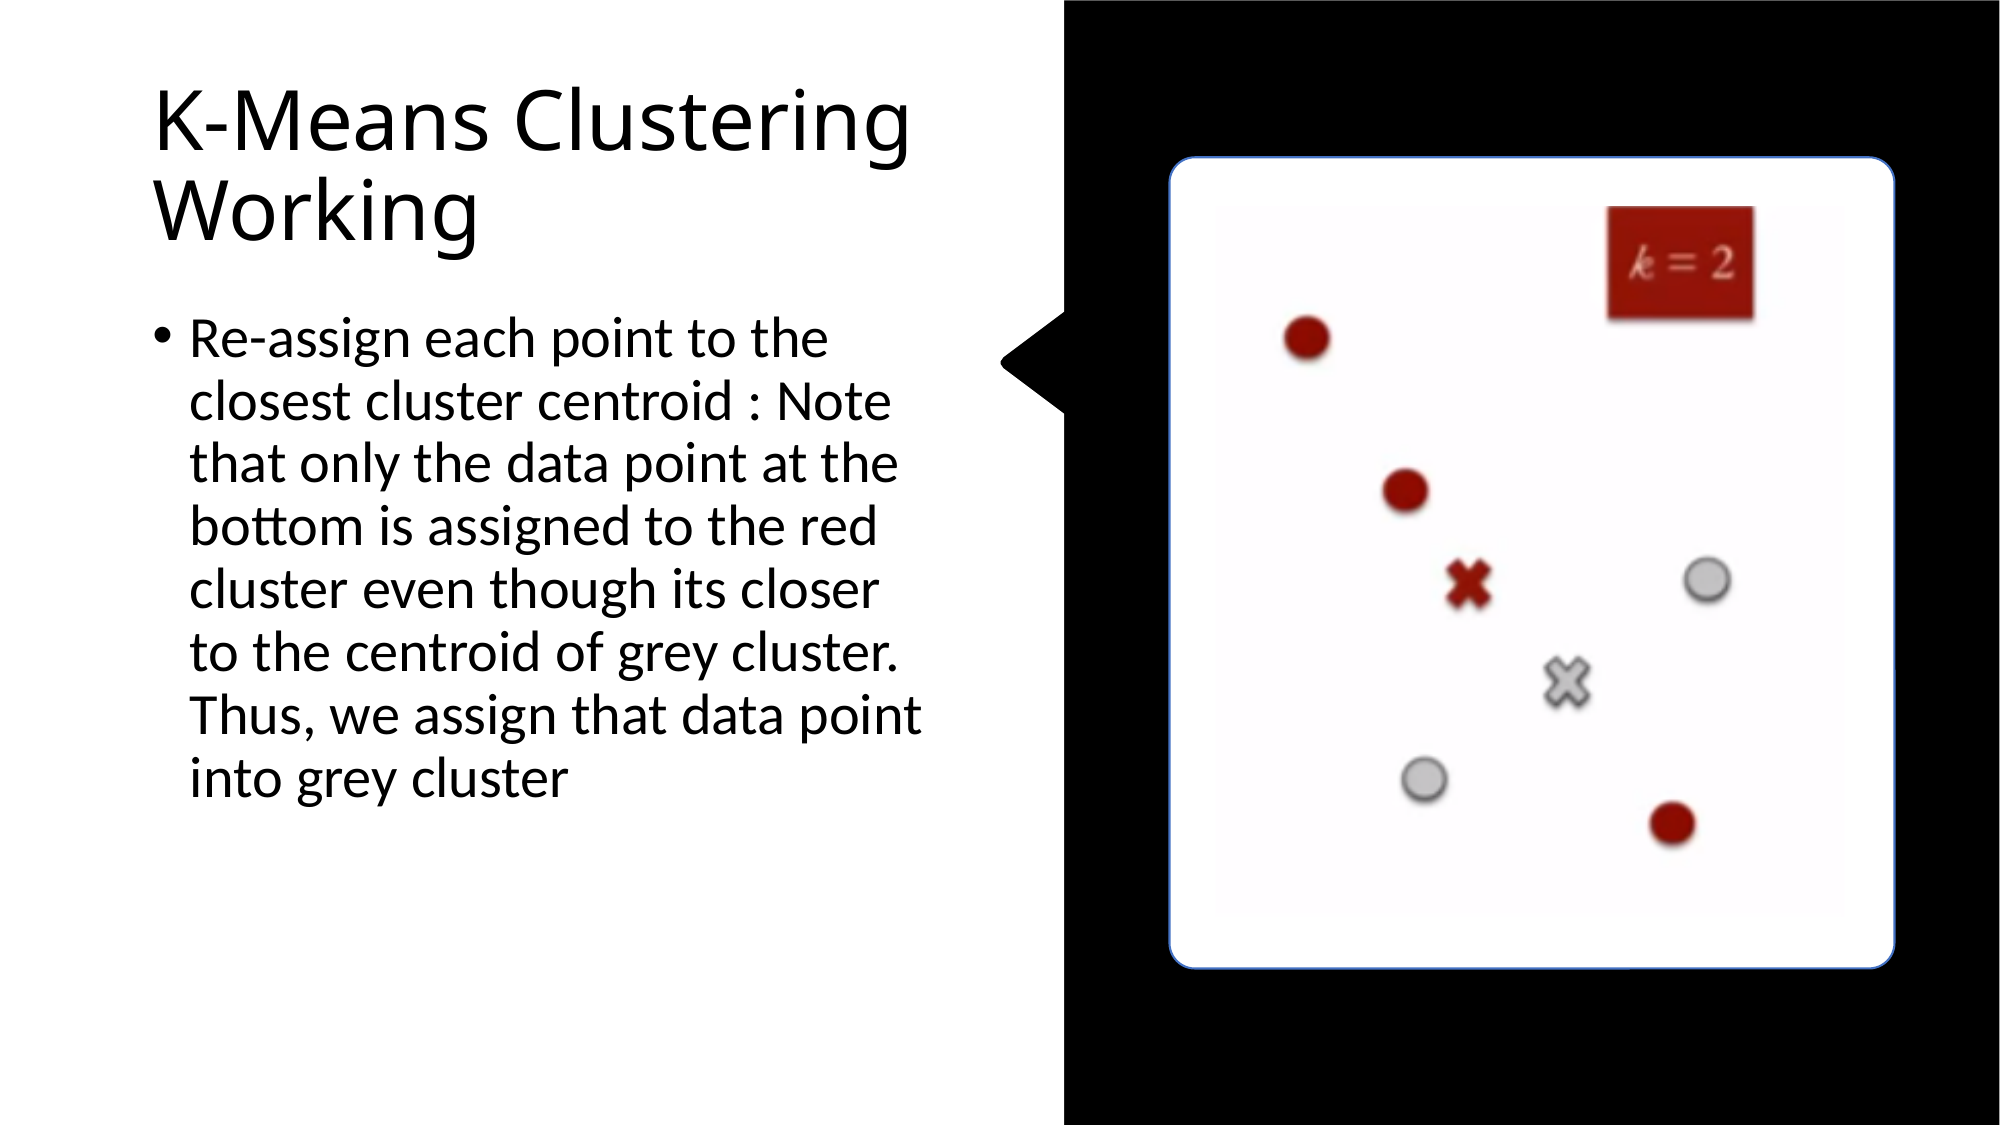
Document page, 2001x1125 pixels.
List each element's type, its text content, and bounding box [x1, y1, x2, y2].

text_box [0, 0, 1066, 1125]
title K-Means Clustering Working [137, 59, 943, 278]
picture [1215, 206, 1845, 917]
text_box [1168, 156, 1896, 970]
list Re-assign each point to the closest cluster centroid : Note that only the data point at the bottom is assigned to the red cluster even though its closer to the centroid of grey cluster. Thus, we assign that data point into grey cluster [137, 299, 943, 1014]
text_box [1002, 0, 2000, 1125]
